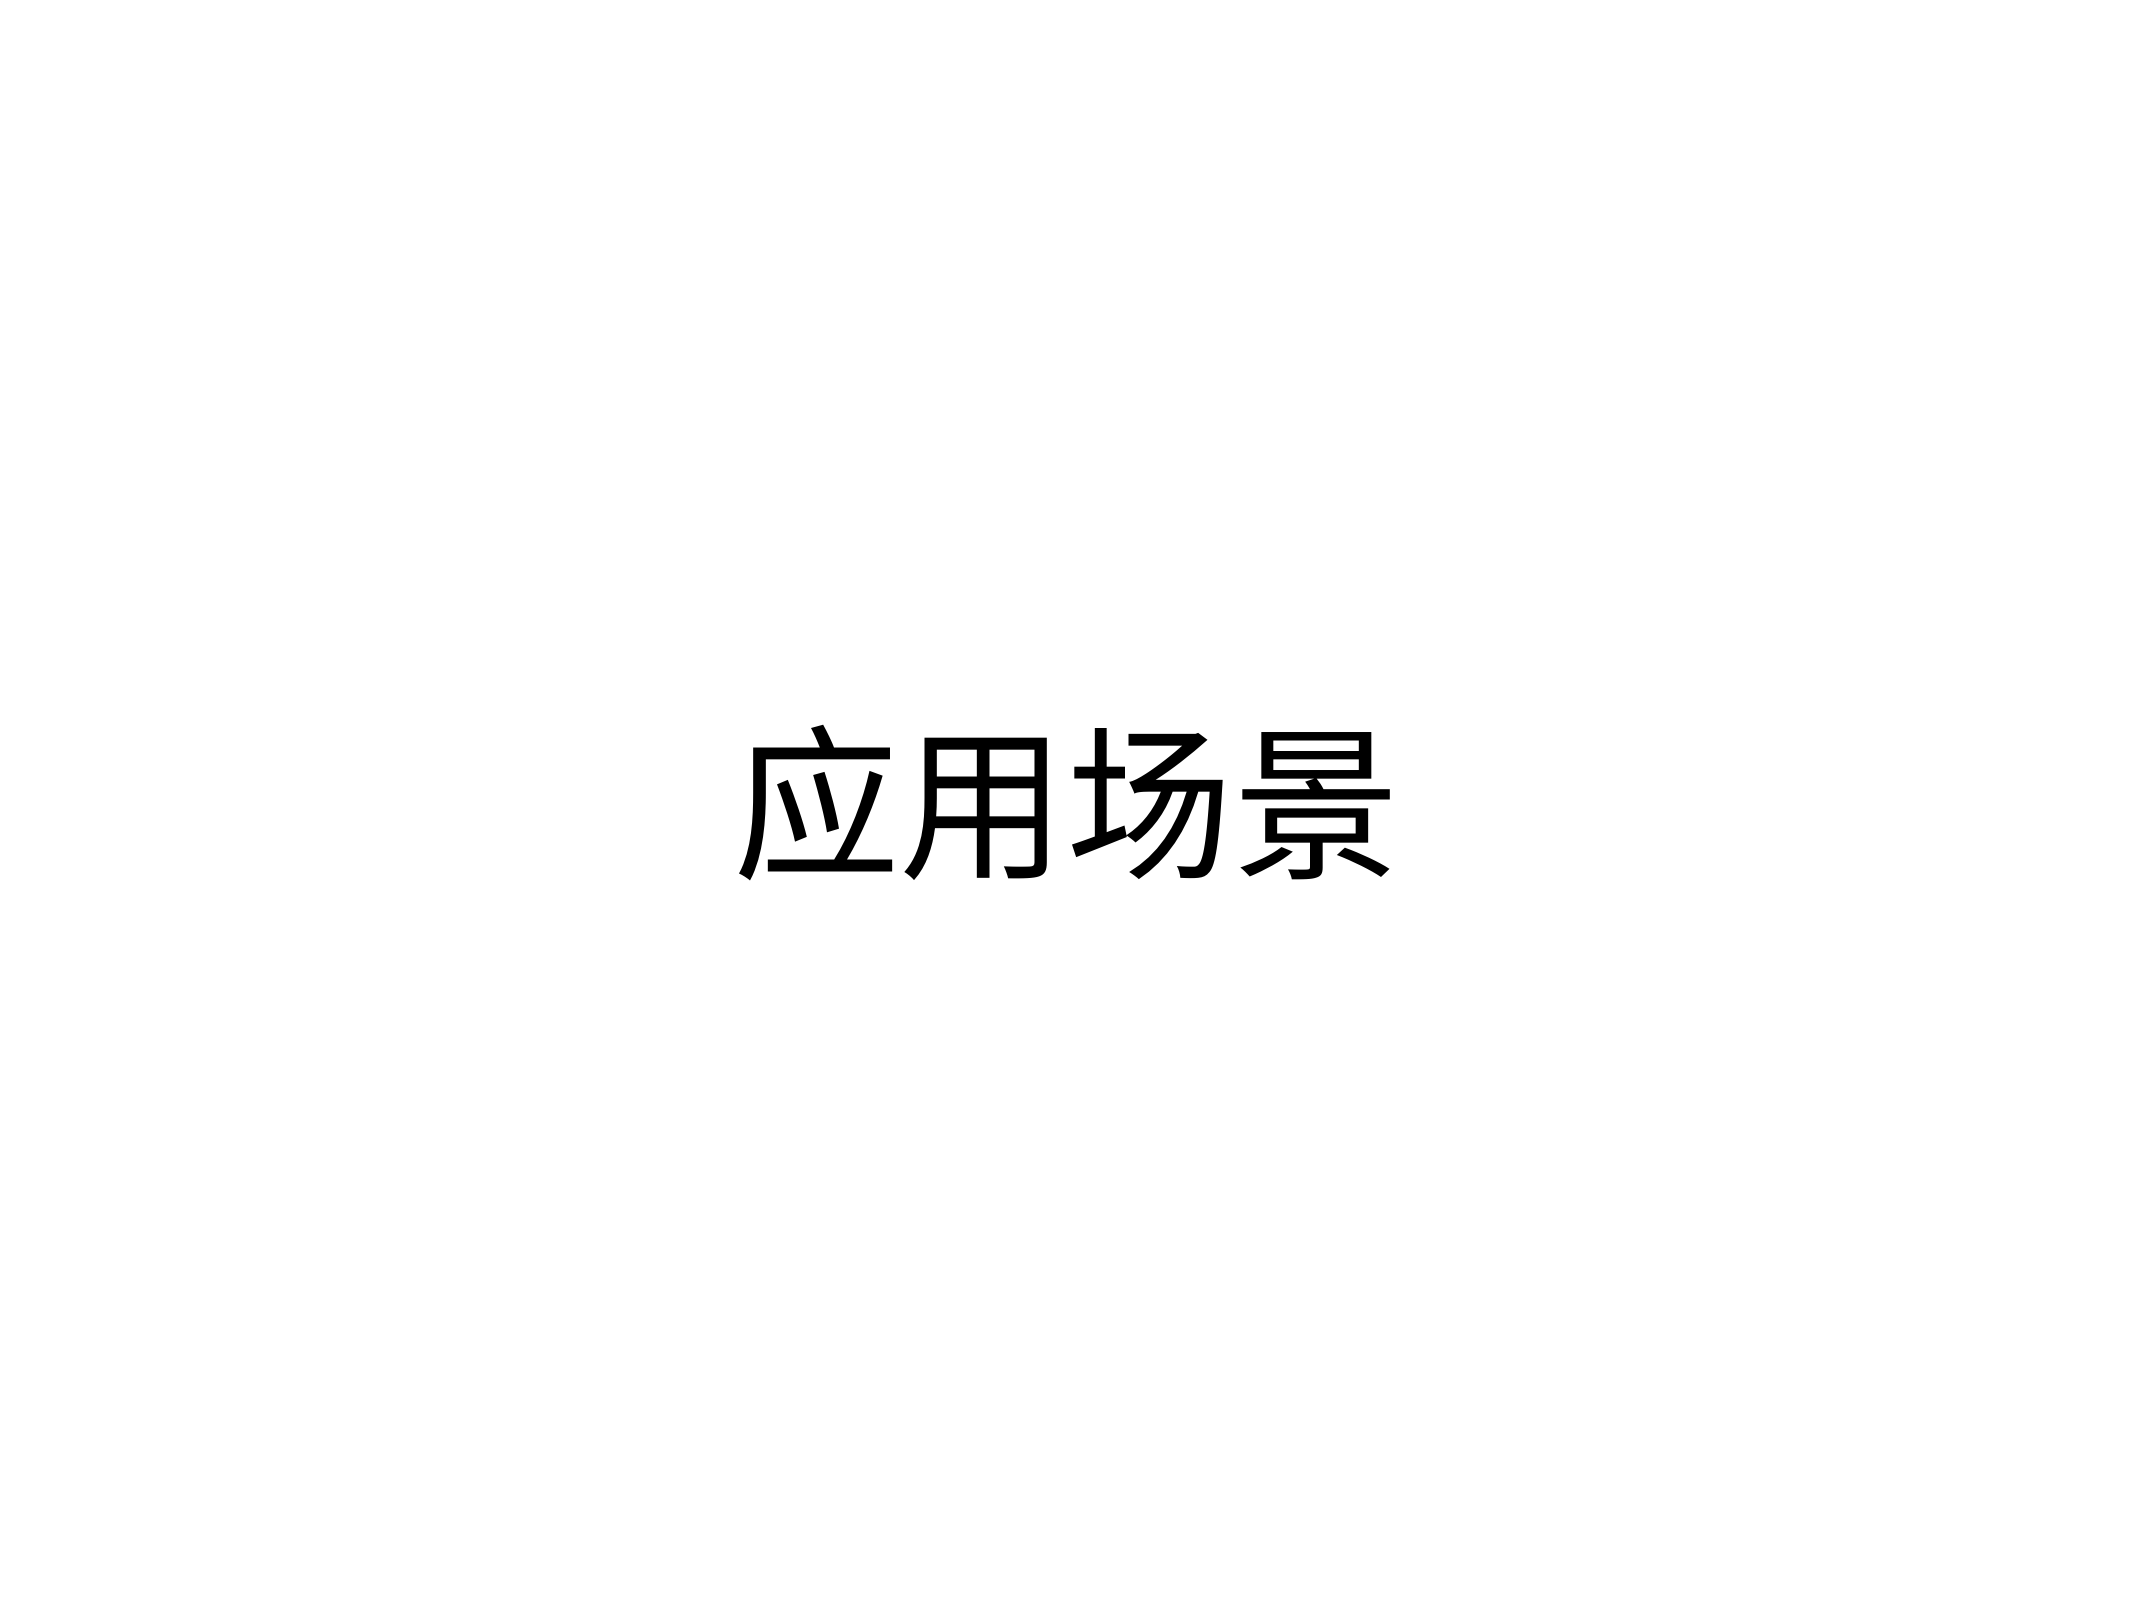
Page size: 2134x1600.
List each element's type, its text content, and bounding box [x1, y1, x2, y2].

title 应用场景 [207, 528, 1926, 1072]
